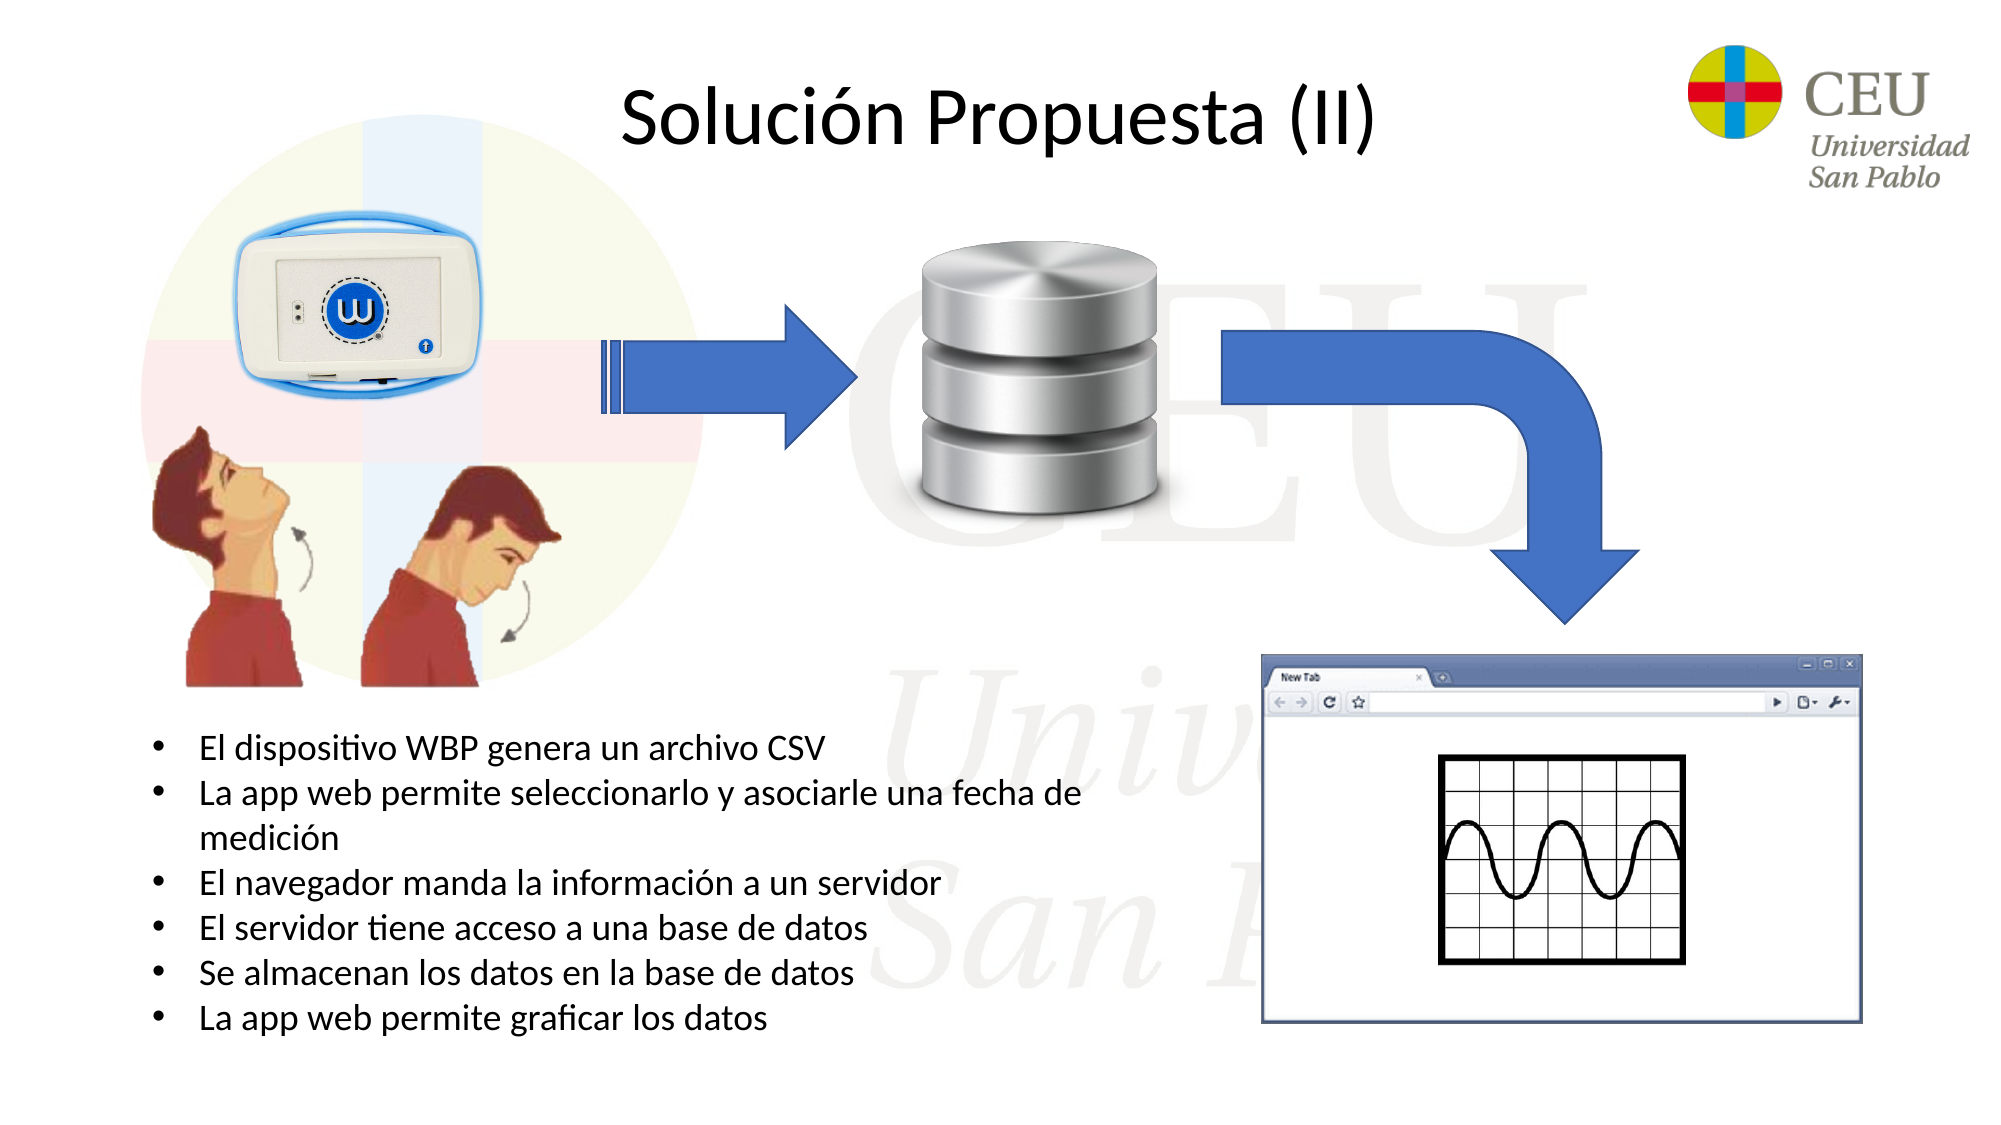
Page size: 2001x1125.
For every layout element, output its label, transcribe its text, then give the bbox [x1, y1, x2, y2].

text_box [601, 340, 607, 414]
title Solución Propuesta (II) [137, 59, 1688, 175]
text_box [1220, 329, 1641, 626]
text_box [610, 340, 621, 414]
text_box El dispositivo WBP genera un archivo CSV La app web permite seleccionarlo y asociarle una fecha de medición El navegador manda la información a un servidor El servidor tiene acceso a una base de datos Se almacenan los datos en la base de datos La app web permite graficar los datos [137, 715, 1222, 1046]
picture [1261, 654, 1863, 1024]
picture [130, 147, 589, 712]
picture [1688, 37, 1970, 195]
picture [883, 221, 1196, 534]
text_box [623, 303, 859, 451]
